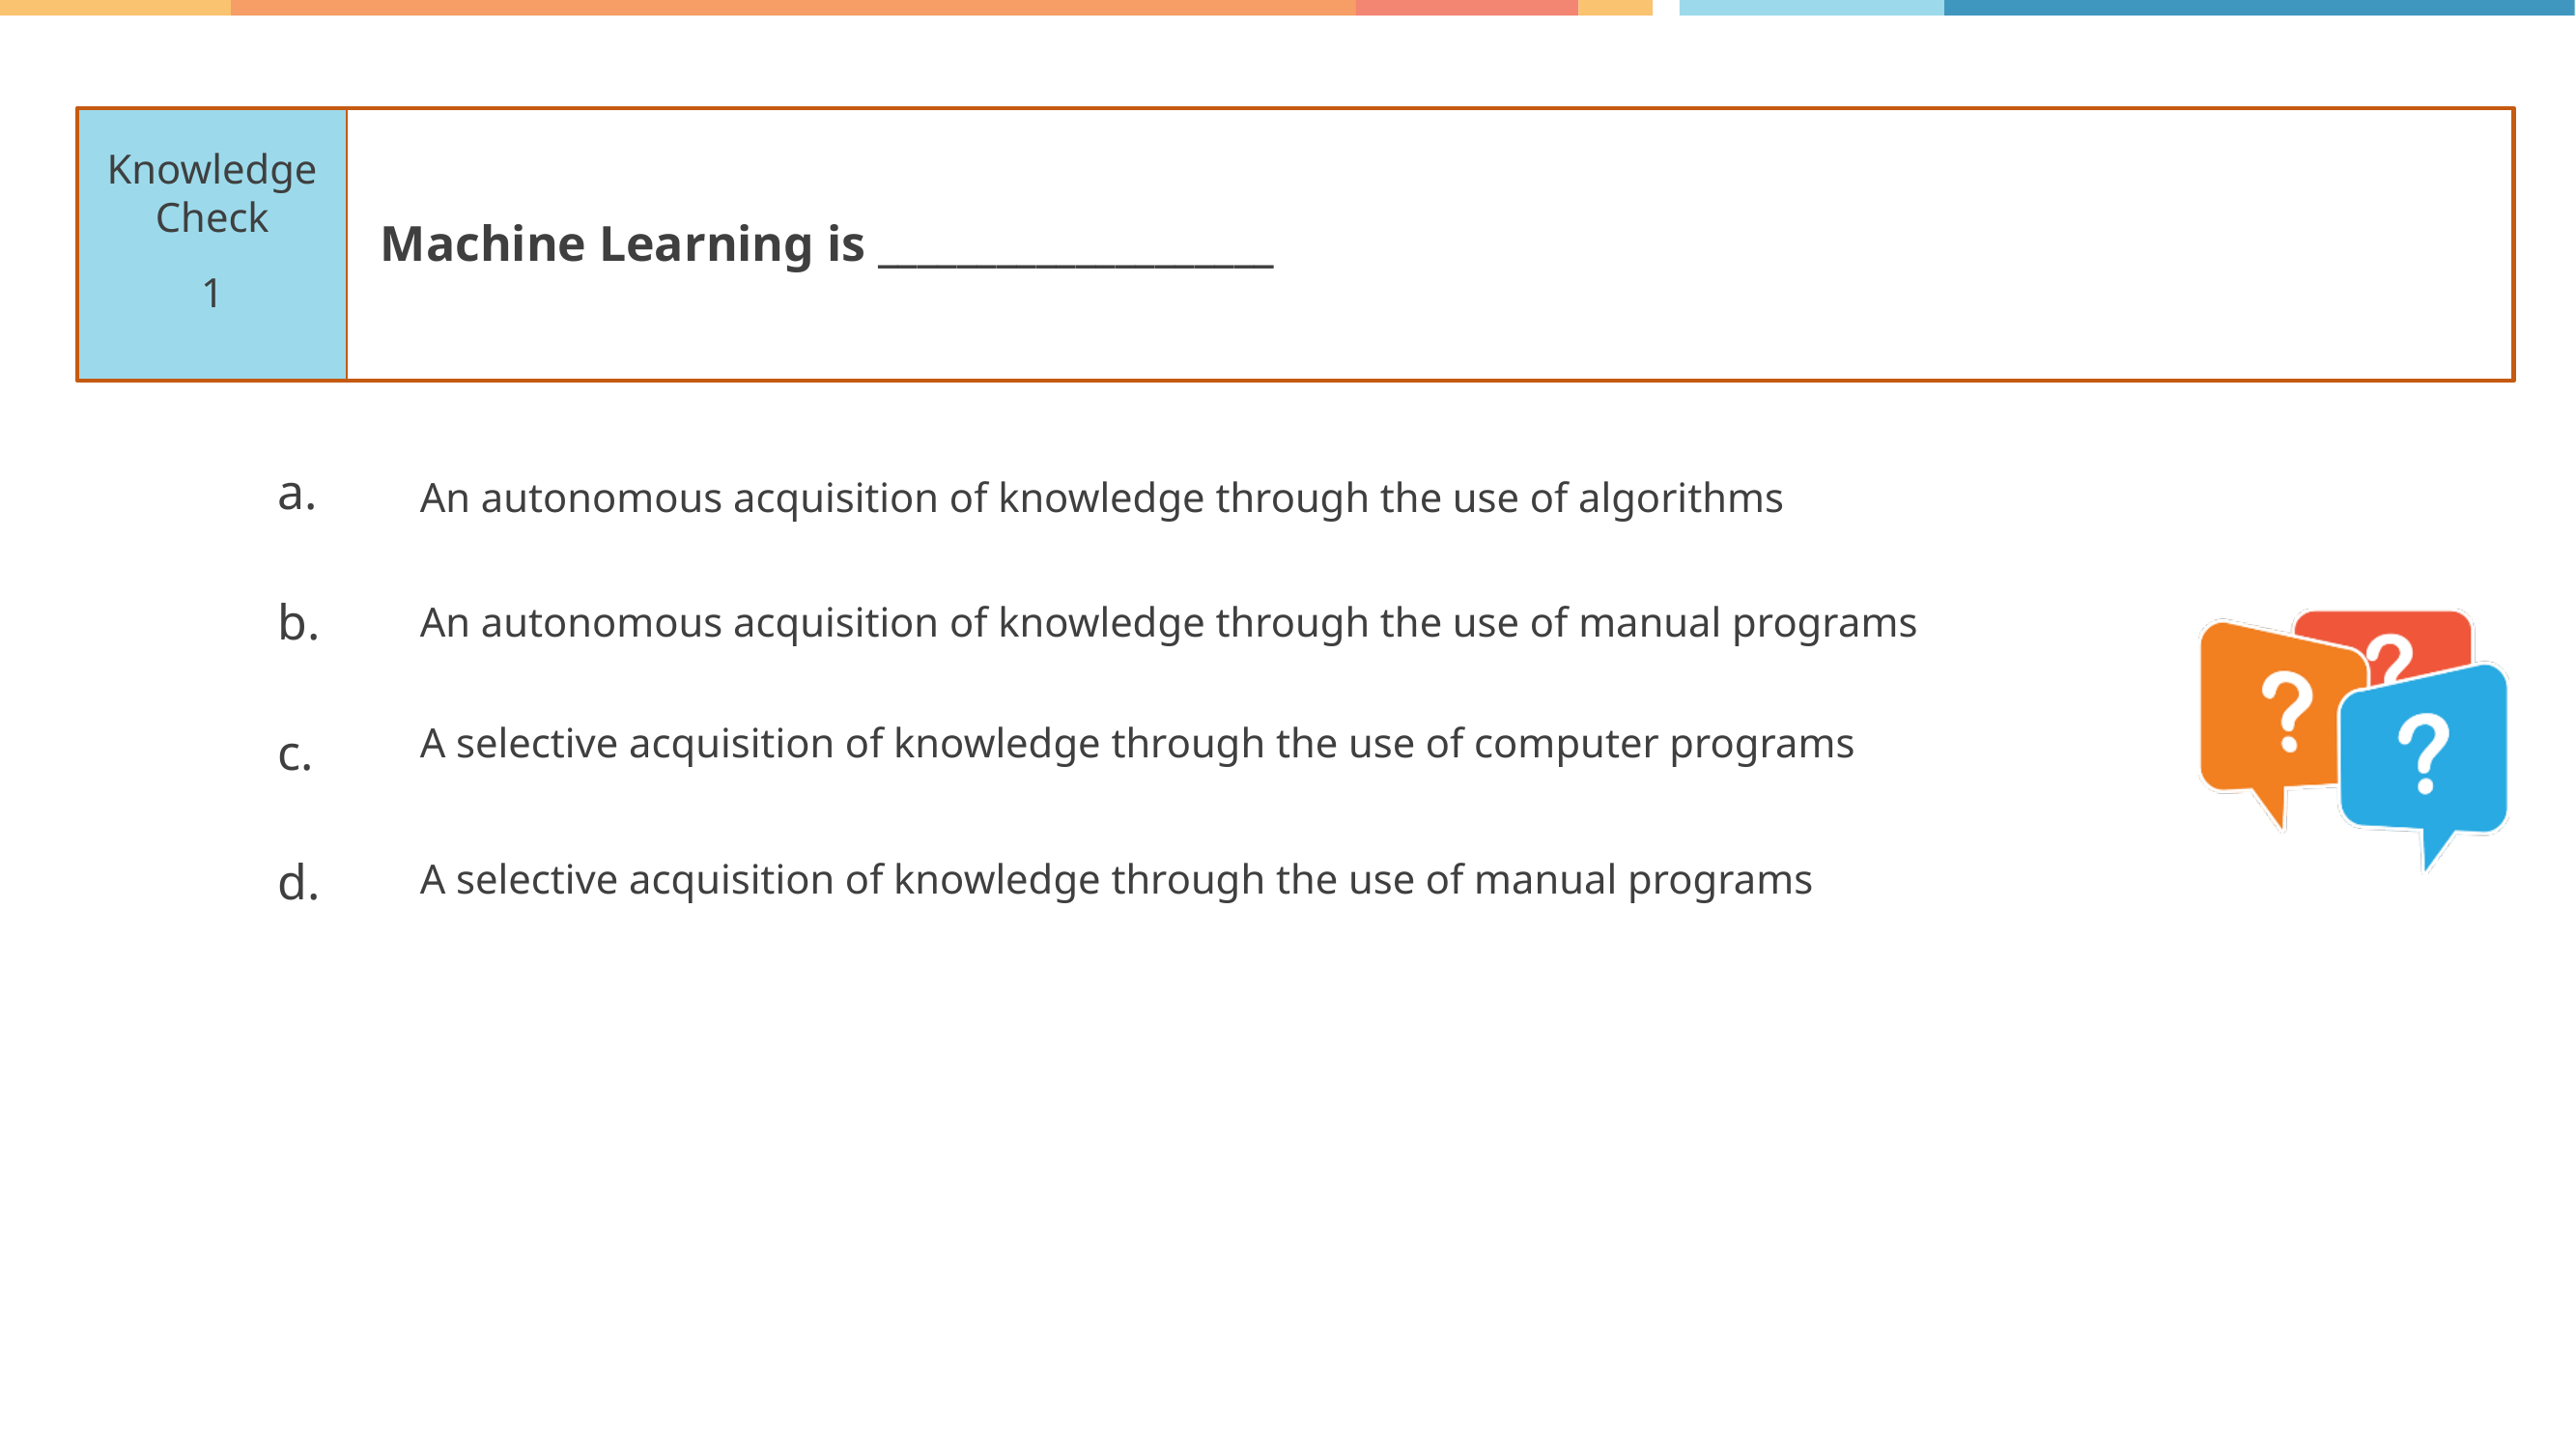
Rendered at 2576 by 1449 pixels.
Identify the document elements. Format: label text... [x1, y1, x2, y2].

list A selective acquisition of knowledge through the use of computer programs [369, 689, 2152, 801]
list An autonomous acquisition of knowledge through the use of algorithms [369, 443, 2152, 555]
list An autonomous acquisition of knowledge through the use of manual programs [369, 568, 2152, 680]
list Machine Learning is ____________________ [365, 132, 2488, 358]
picture [2197, 608, 2510, 875]
list A selective acquisition of knowledge through the use of manual programs [369, 825, 2152, 937]
list 1 [78, 251, 347, 337]
